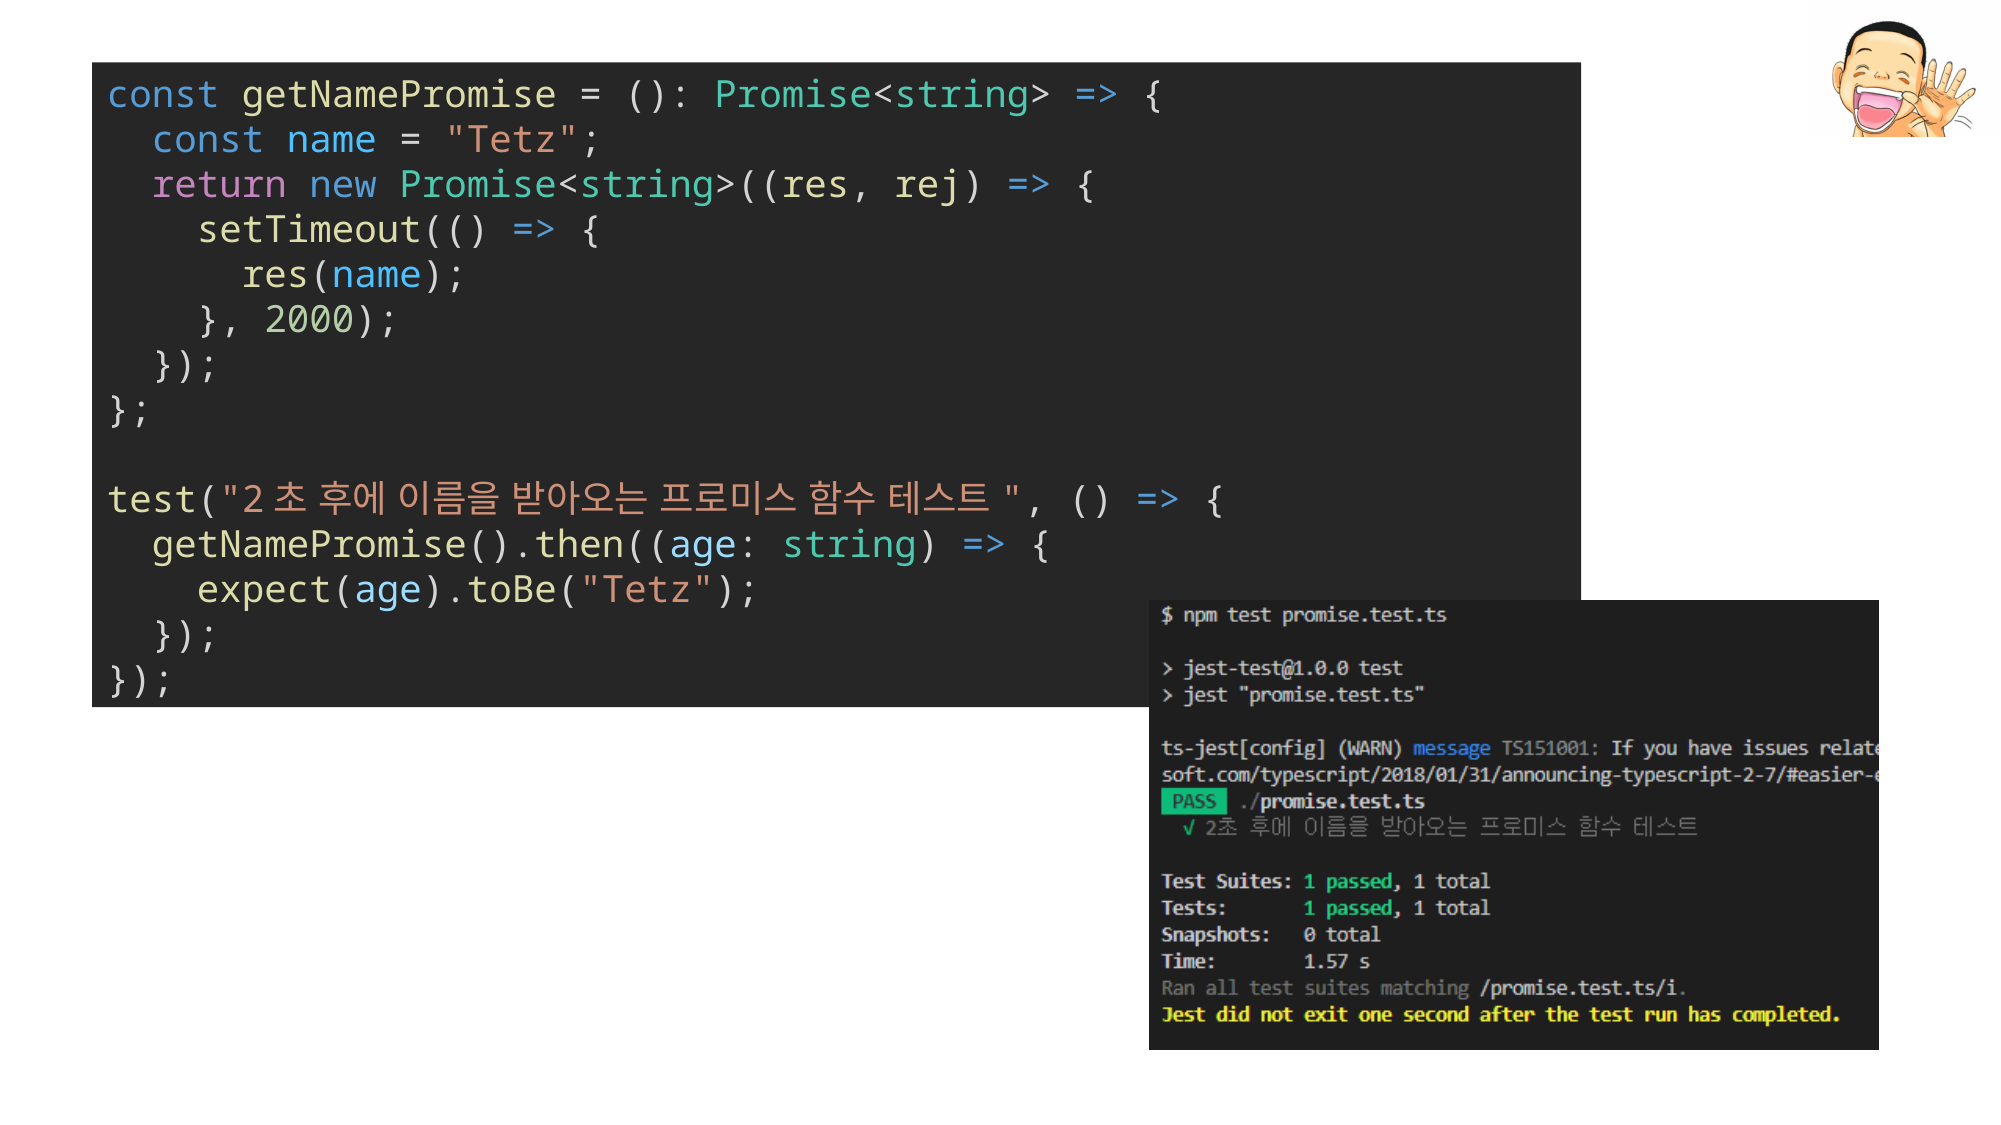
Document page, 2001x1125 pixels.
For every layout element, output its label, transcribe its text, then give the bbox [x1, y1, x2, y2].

text_box const getNamePromise = (): Promise<string> => { const name = "Tetz"; return new Promise<string>((res, rej) => { setTimeout(() => { res(name); }, 2000); }); }; test("2초 후에 이름을 받아오는 프로미스 함수 테스트", () => { getNamePromise().then((age: string) => { expect(age).toBe("Tetz"); }); }); [92, 62, 1582, 708]
picture [1808, 0, 2000, 137]
picture [1149, 600, 1879, 1050]
